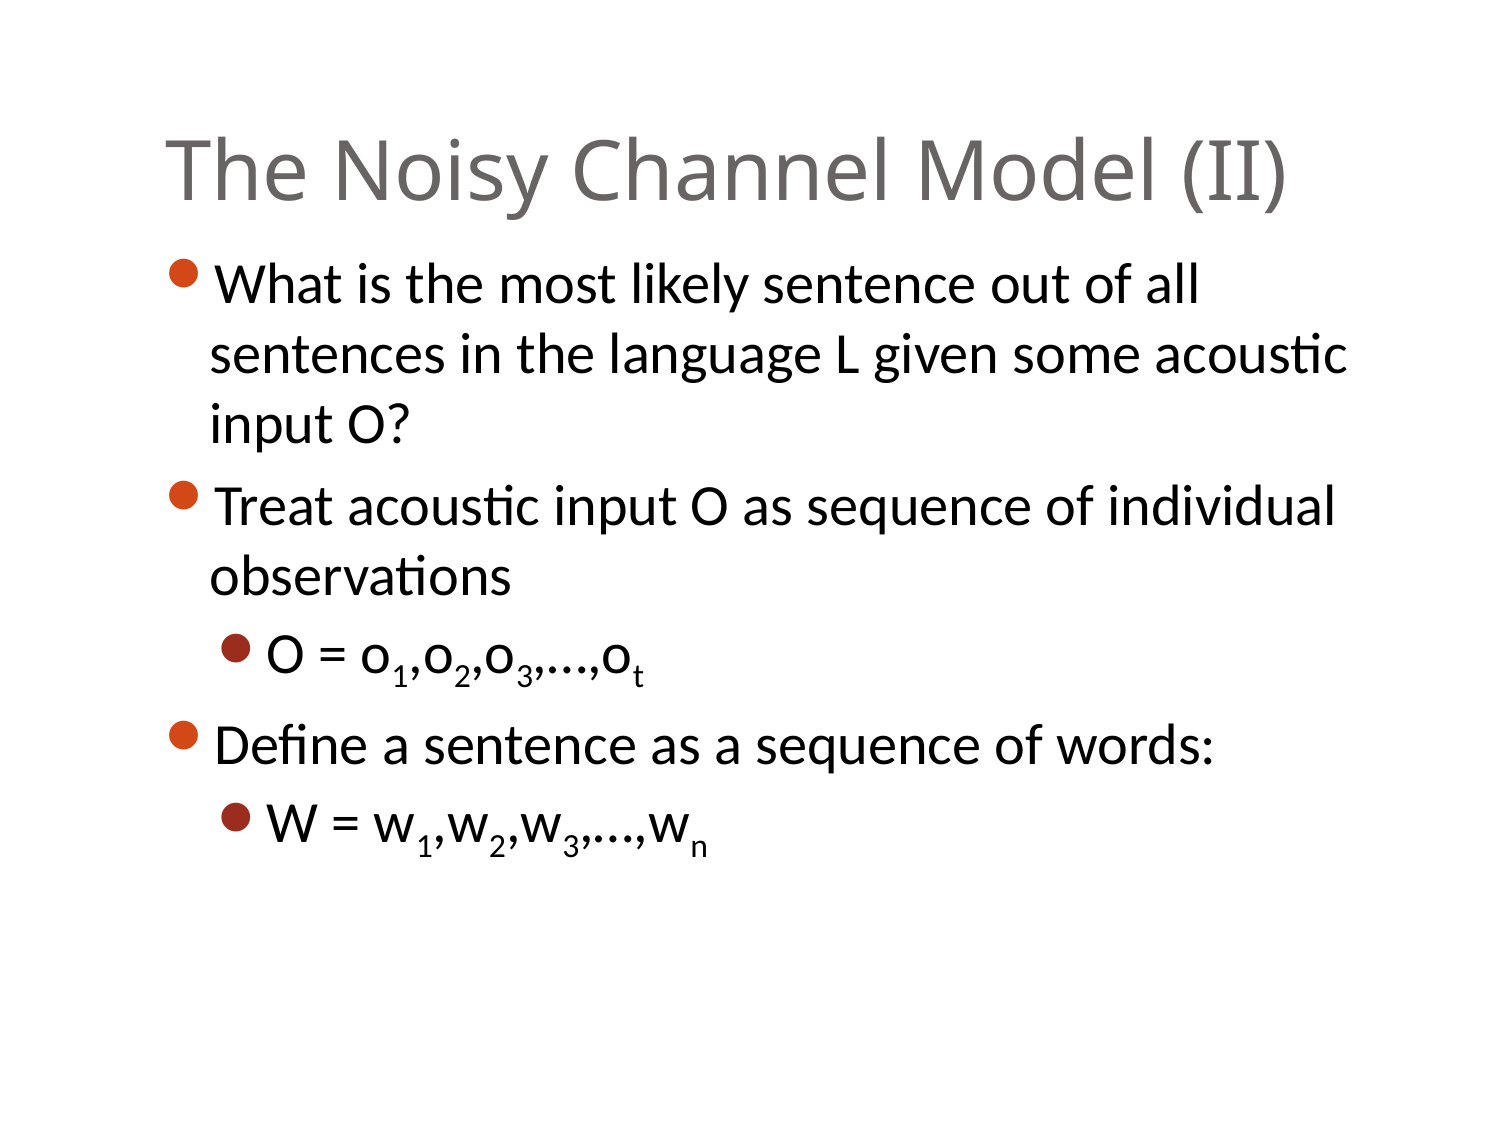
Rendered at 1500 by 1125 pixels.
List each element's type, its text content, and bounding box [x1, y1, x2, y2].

title The Noisy Channel Model (II) [149, 44, 1426, 233]
list What is the most likely sentence out of all sentences in the language L given some acoustic input O? Treat acoustic input O as sequence of individual observations O = o1,o2,o3,…,ot Define a sentence as a sequence of words: W = w1,w2,w3,…,wn [149, 237, 1426, 988]
